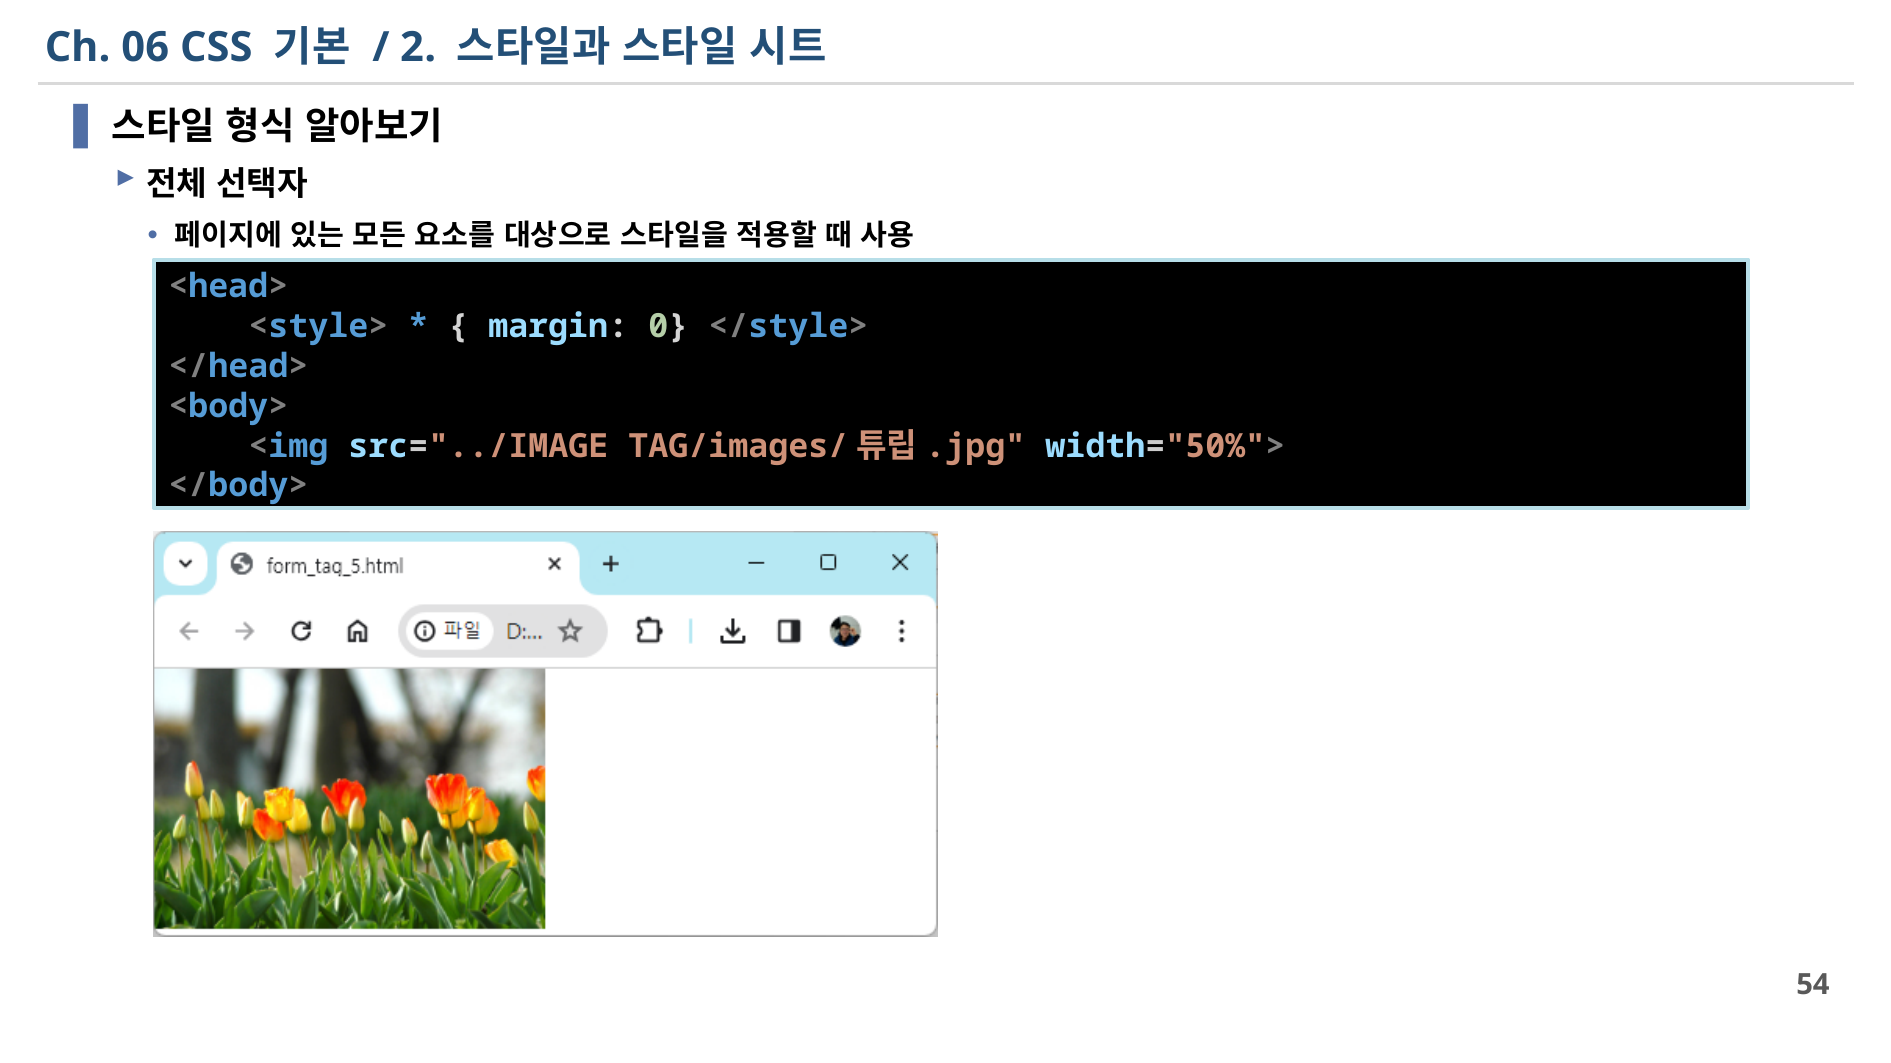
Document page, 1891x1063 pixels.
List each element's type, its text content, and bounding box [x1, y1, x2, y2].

picture [153, 531, 939, 937]
text_box <head> <style> * { margin: 0} </style> </head> <body> <img src="../IMAGE TAG/images/튜립.jpg" width="50%"> </body> [152, 258, 1750, 510]
list 스타일 형식 알아보기 전체 선택자 페이지에 있는 모든 요소를 대상으로 스타일을 적용할 때 사용 파일 이름 : HTML CSS/CSS/css_0.html [43, 94, 1845, 382]
title Ch. 06 CSS 기본 / 2. 스타일과 스타일 시트 [29, 11, 1809, 78]
slide_number 54 [1703, 956, 1845, 1014]
